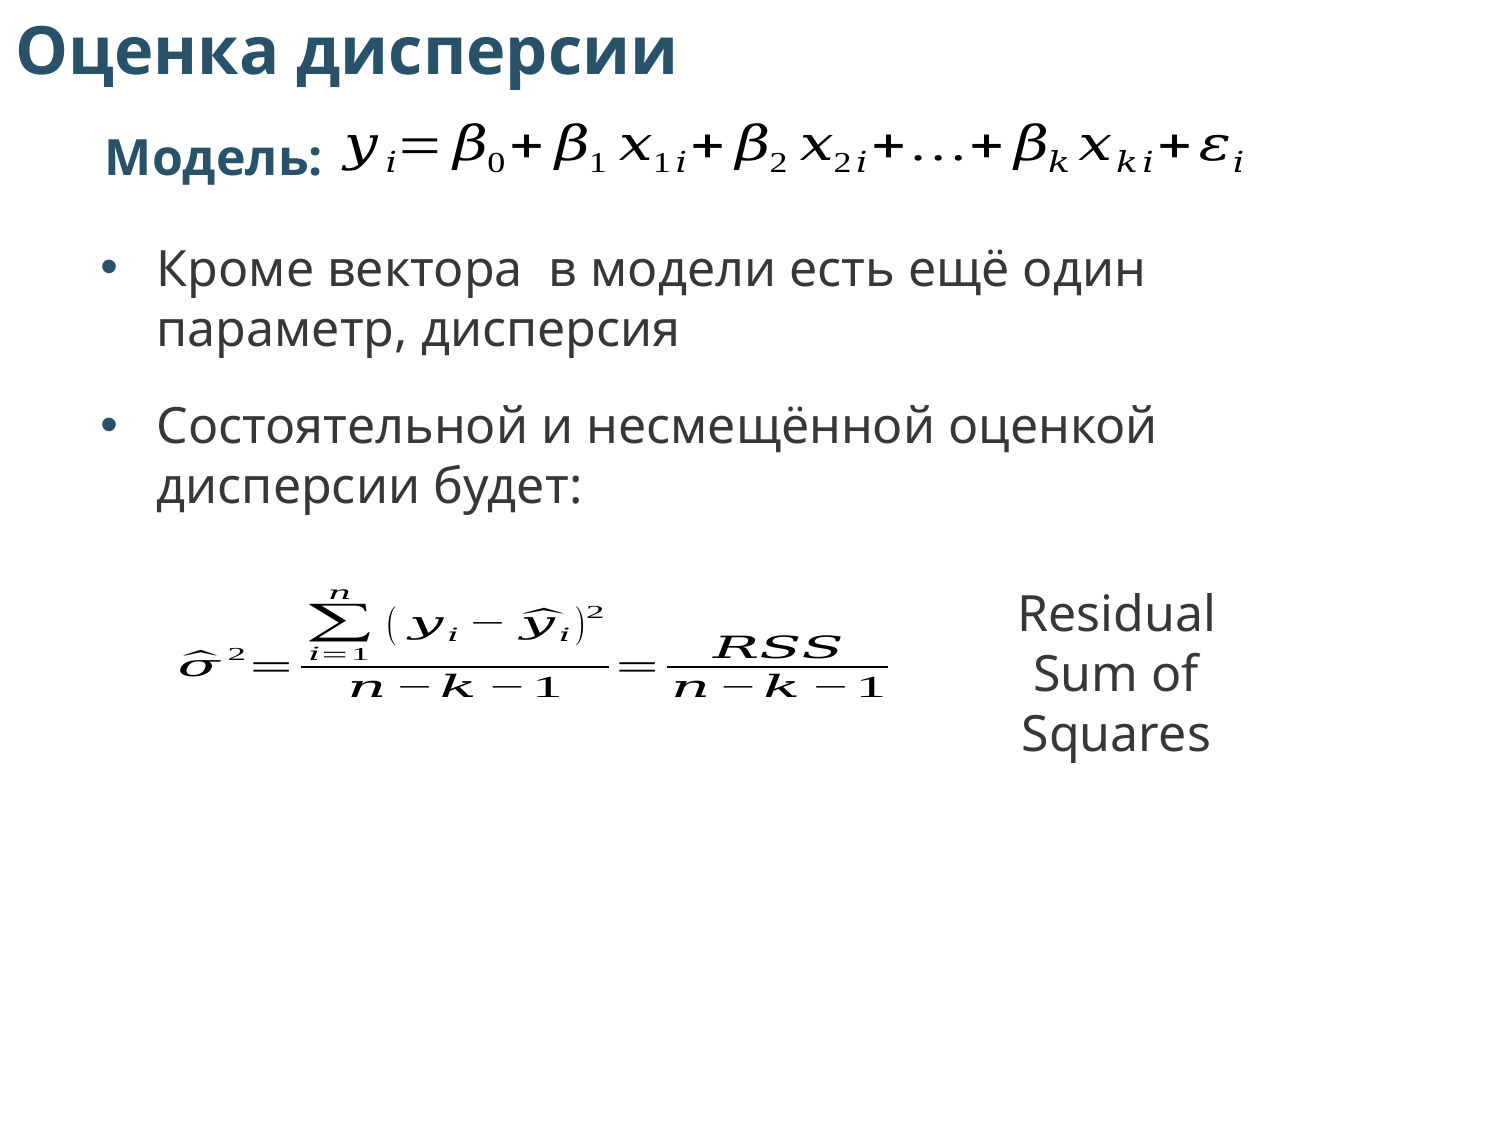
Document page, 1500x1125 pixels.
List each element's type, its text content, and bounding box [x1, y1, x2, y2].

text_box Residual Sum of Squares [961, 581, 1272, 719]
text_box Оценка дисперсии [0, 0, 1500, 102]
text_box Модель: [90, 118, 338, 193]
